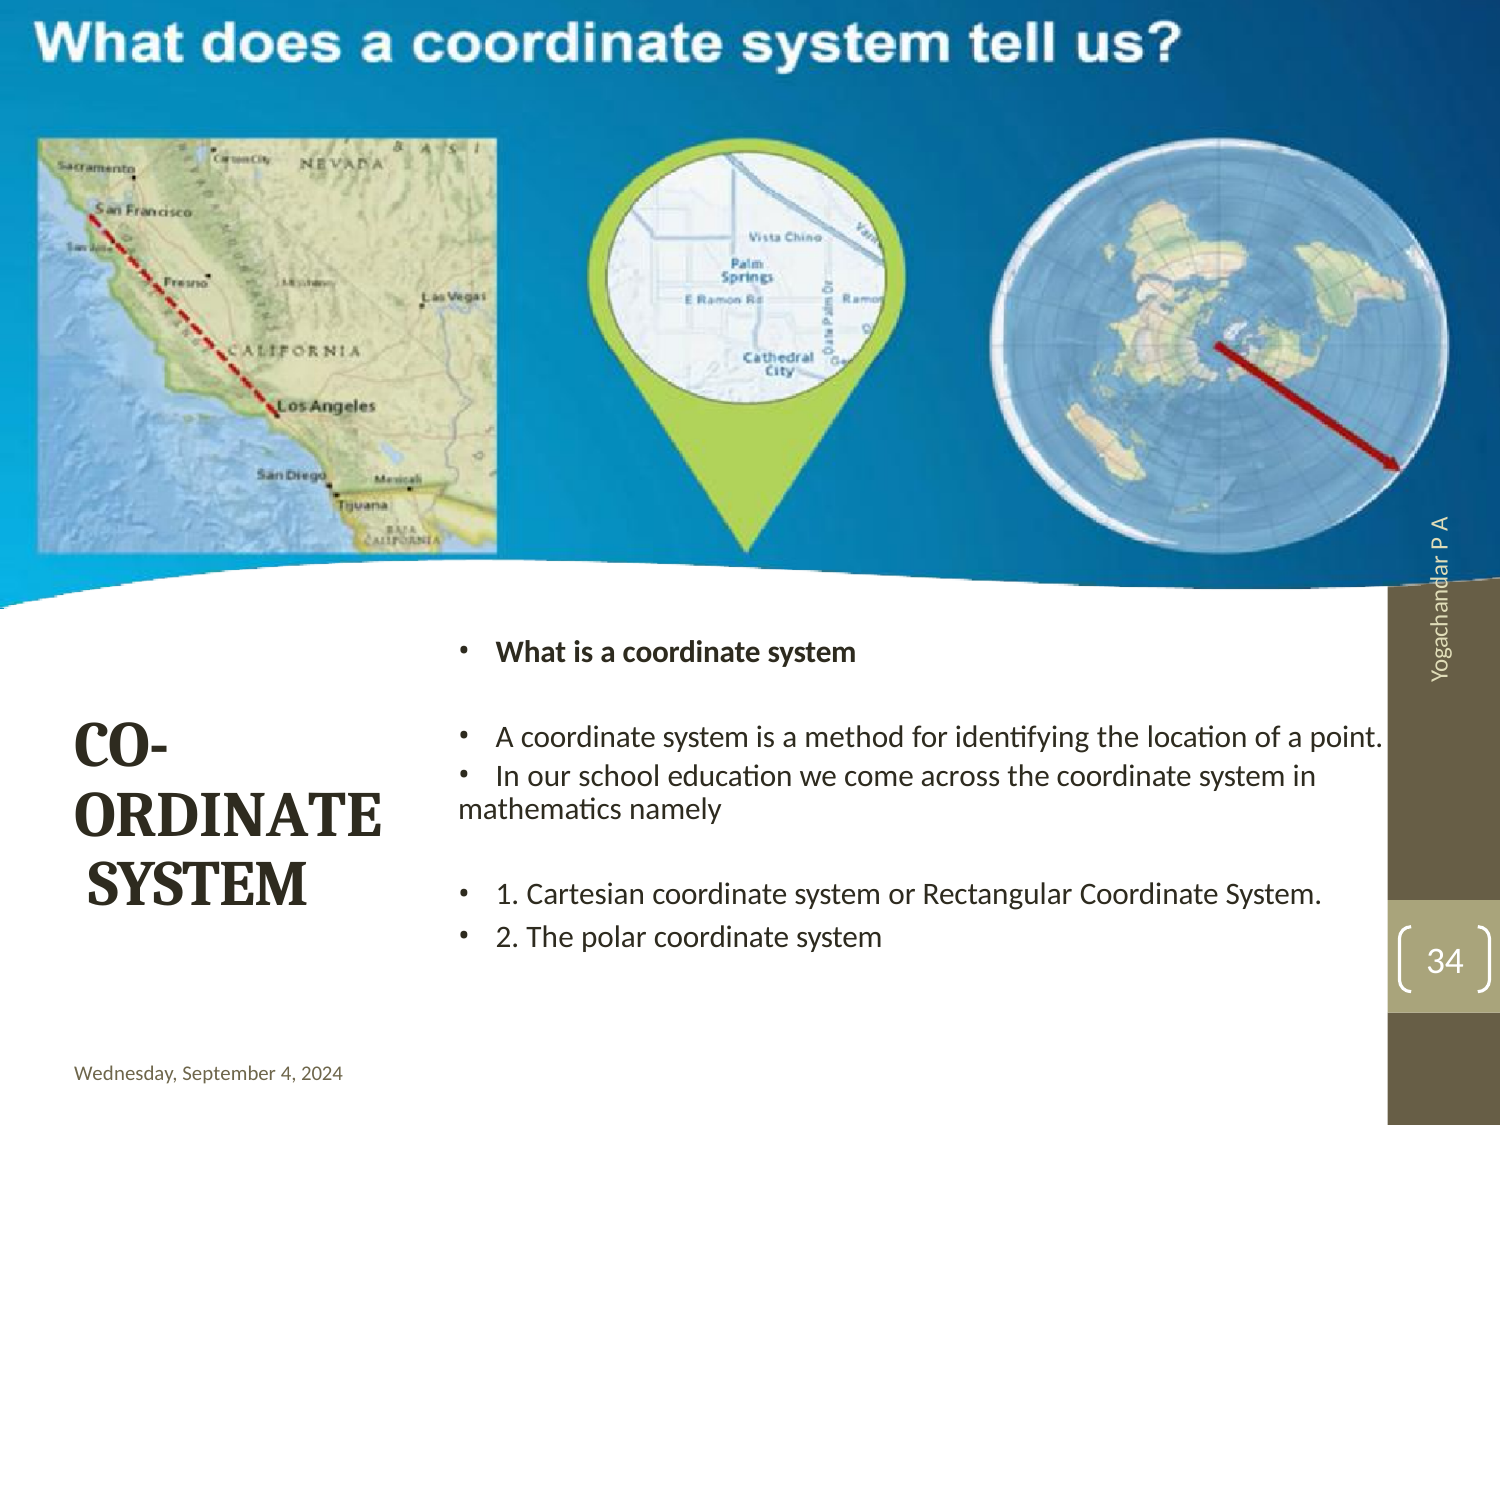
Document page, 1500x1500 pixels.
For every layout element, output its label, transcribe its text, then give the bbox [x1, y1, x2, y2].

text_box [0, 0, 1500, 1013]
text_box Wednesday, September 4, 2024 [72, 1056, 347, 1085]
text_box [1387, 1020, 1500, 1125]
